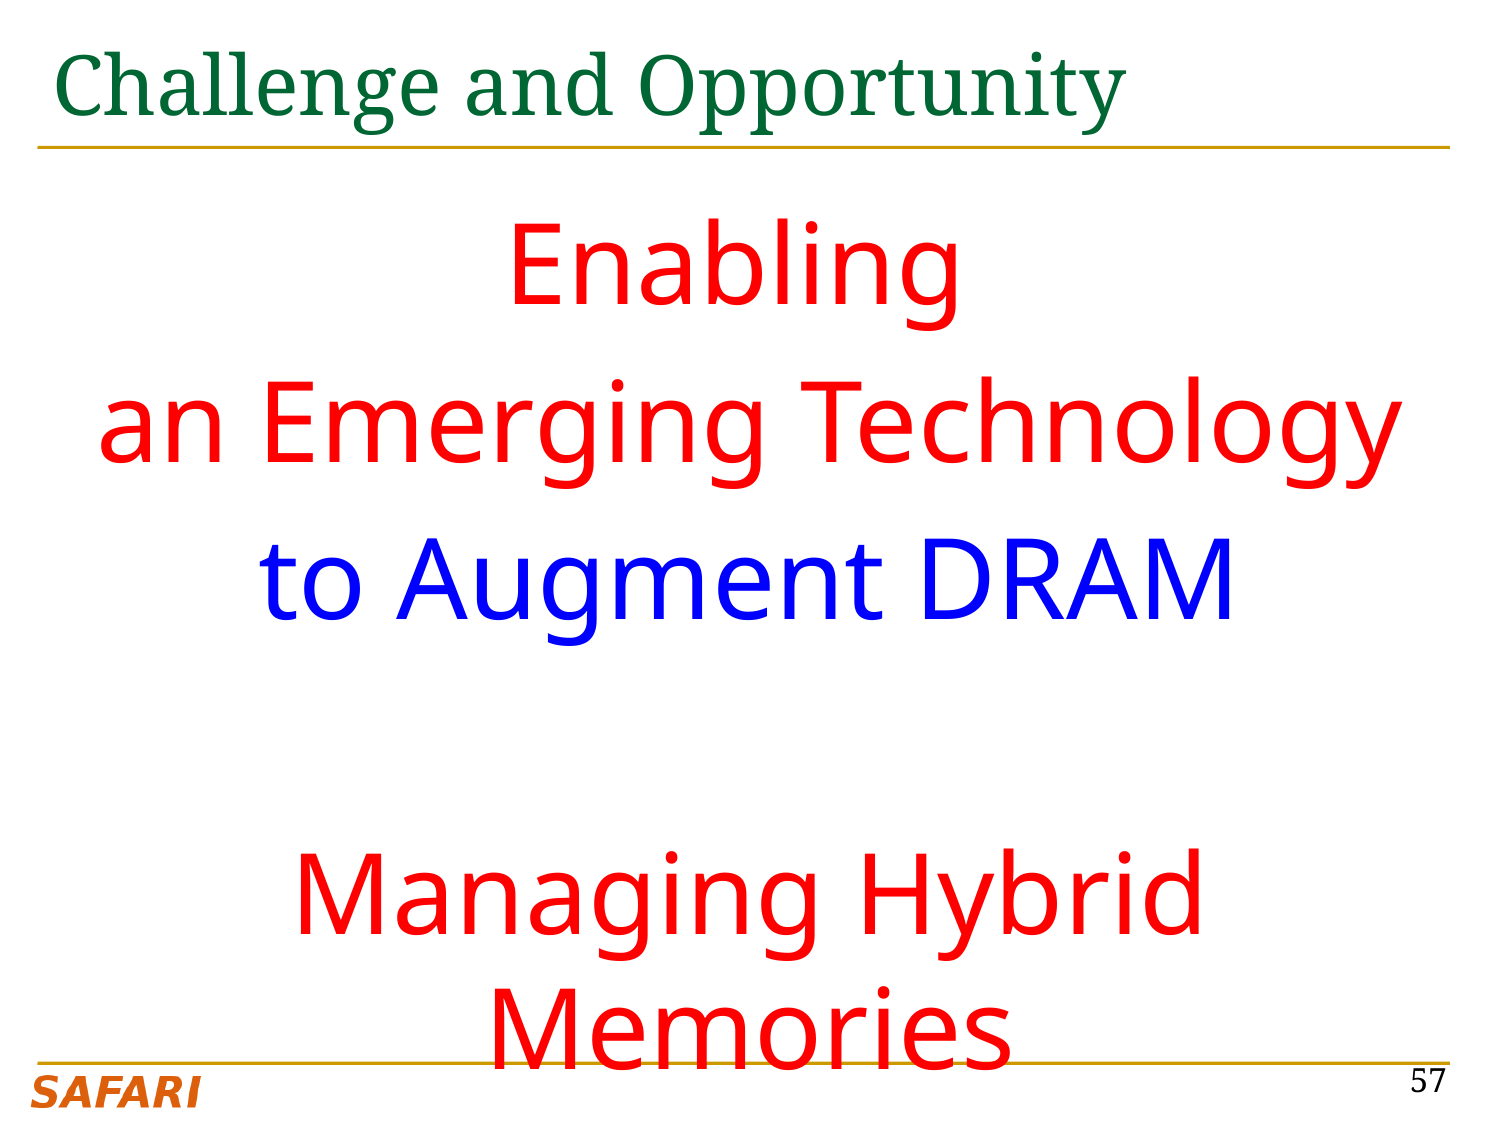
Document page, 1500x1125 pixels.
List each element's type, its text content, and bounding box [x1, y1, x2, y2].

slide_number 57 [1111, 1036, 1462, 1112]
title Challenge and Opportunity [37, 24, 1450, 184]
picture [29, 1066, 207, 1118]
list Enabling an Emerging Technology to Augment DRAM Managing Hybrid Memories [0, 184, 1500, 528]
